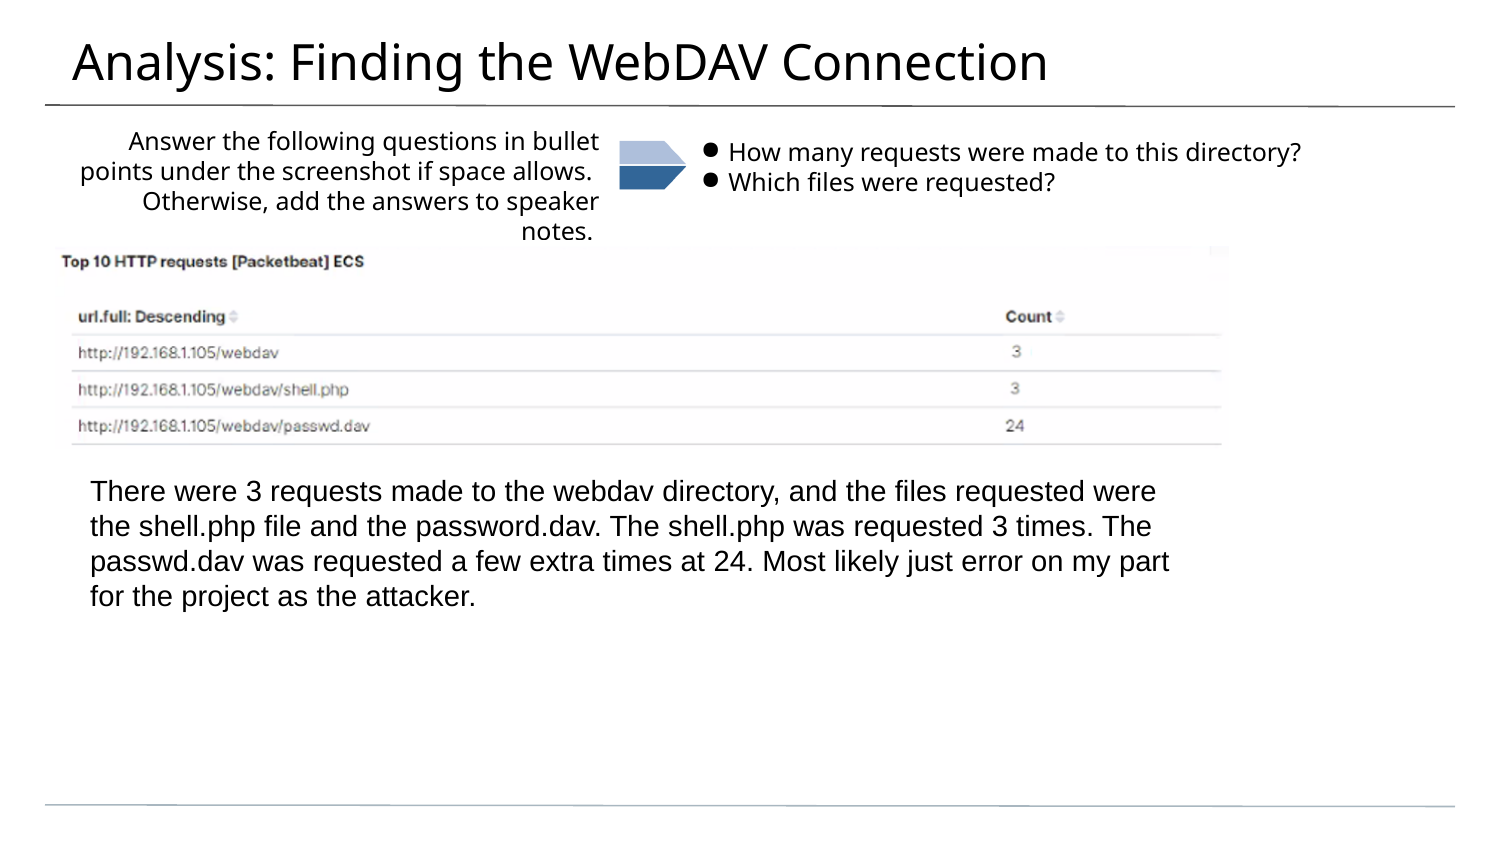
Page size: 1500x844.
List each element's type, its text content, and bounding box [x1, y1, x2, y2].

picture [616, 136, 687, 192]
text_box There were 3 requests made to the webdav directory, and the files requested were the shell.php file and the password.dav. The shell.php was requested 3 times. The passwd.dav was requested a few extra times at 24. Most likely just error on my part for the project as the attacker. [74, 459, 1214, 628]
title Analysis: Finding the WebDAV Connection [0, 0, 1500, 88]
picture [55, 240, 1229, 450]
subtitle How many requests were made to this directory? Which files were requested? [600, 121, 1500, 281]
subtitle Answer the following questions in bullet points under the screenshot if space allows. Otherwise, add the answers to speaker notes. [0, 110, 675, 320]
